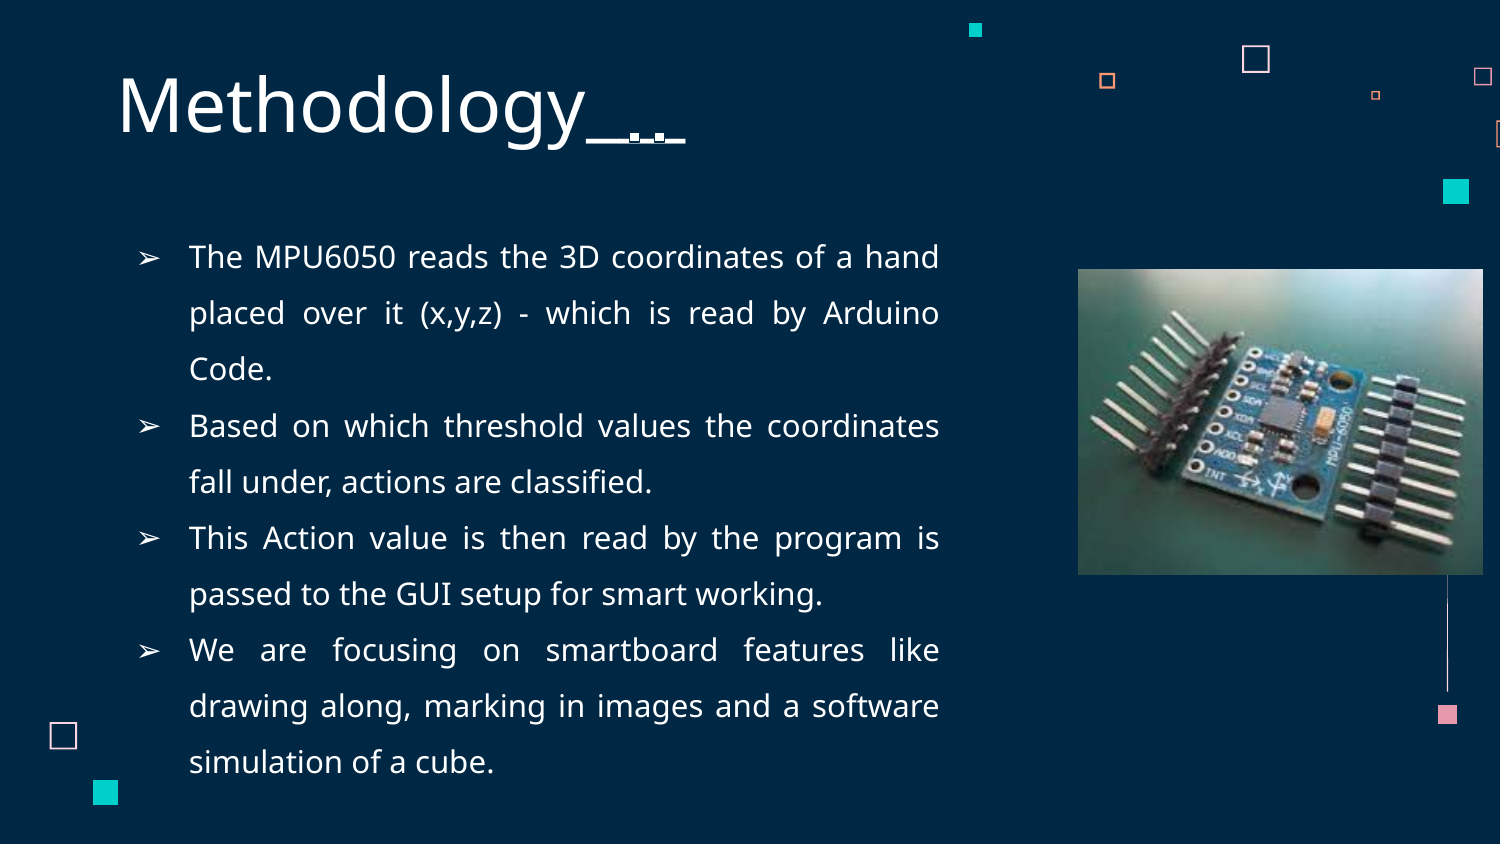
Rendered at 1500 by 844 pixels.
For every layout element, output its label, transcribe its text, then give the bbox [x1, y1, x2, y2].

title Methodology___ [101, 67, 853, 163]
picture [1077, 269, 1483, 575]
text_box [1437, 582, 1458, 725]
text_box [654, 132, 665, 143]
text_box [629, 132, 640, 143]
text_box The MPU6050 reads the 3D coordinates of a hand placed over it (x,y,z) - which is read by Arduino Code. Based on which threshold values the coordinates fall under, actions are classified. This Action value is then read by the program is passed to the GUI setup for smart working. We are focusing on smartboard features like drawing along, marking in images and a software simulation of a cube. [98, 211, 956, 841]
